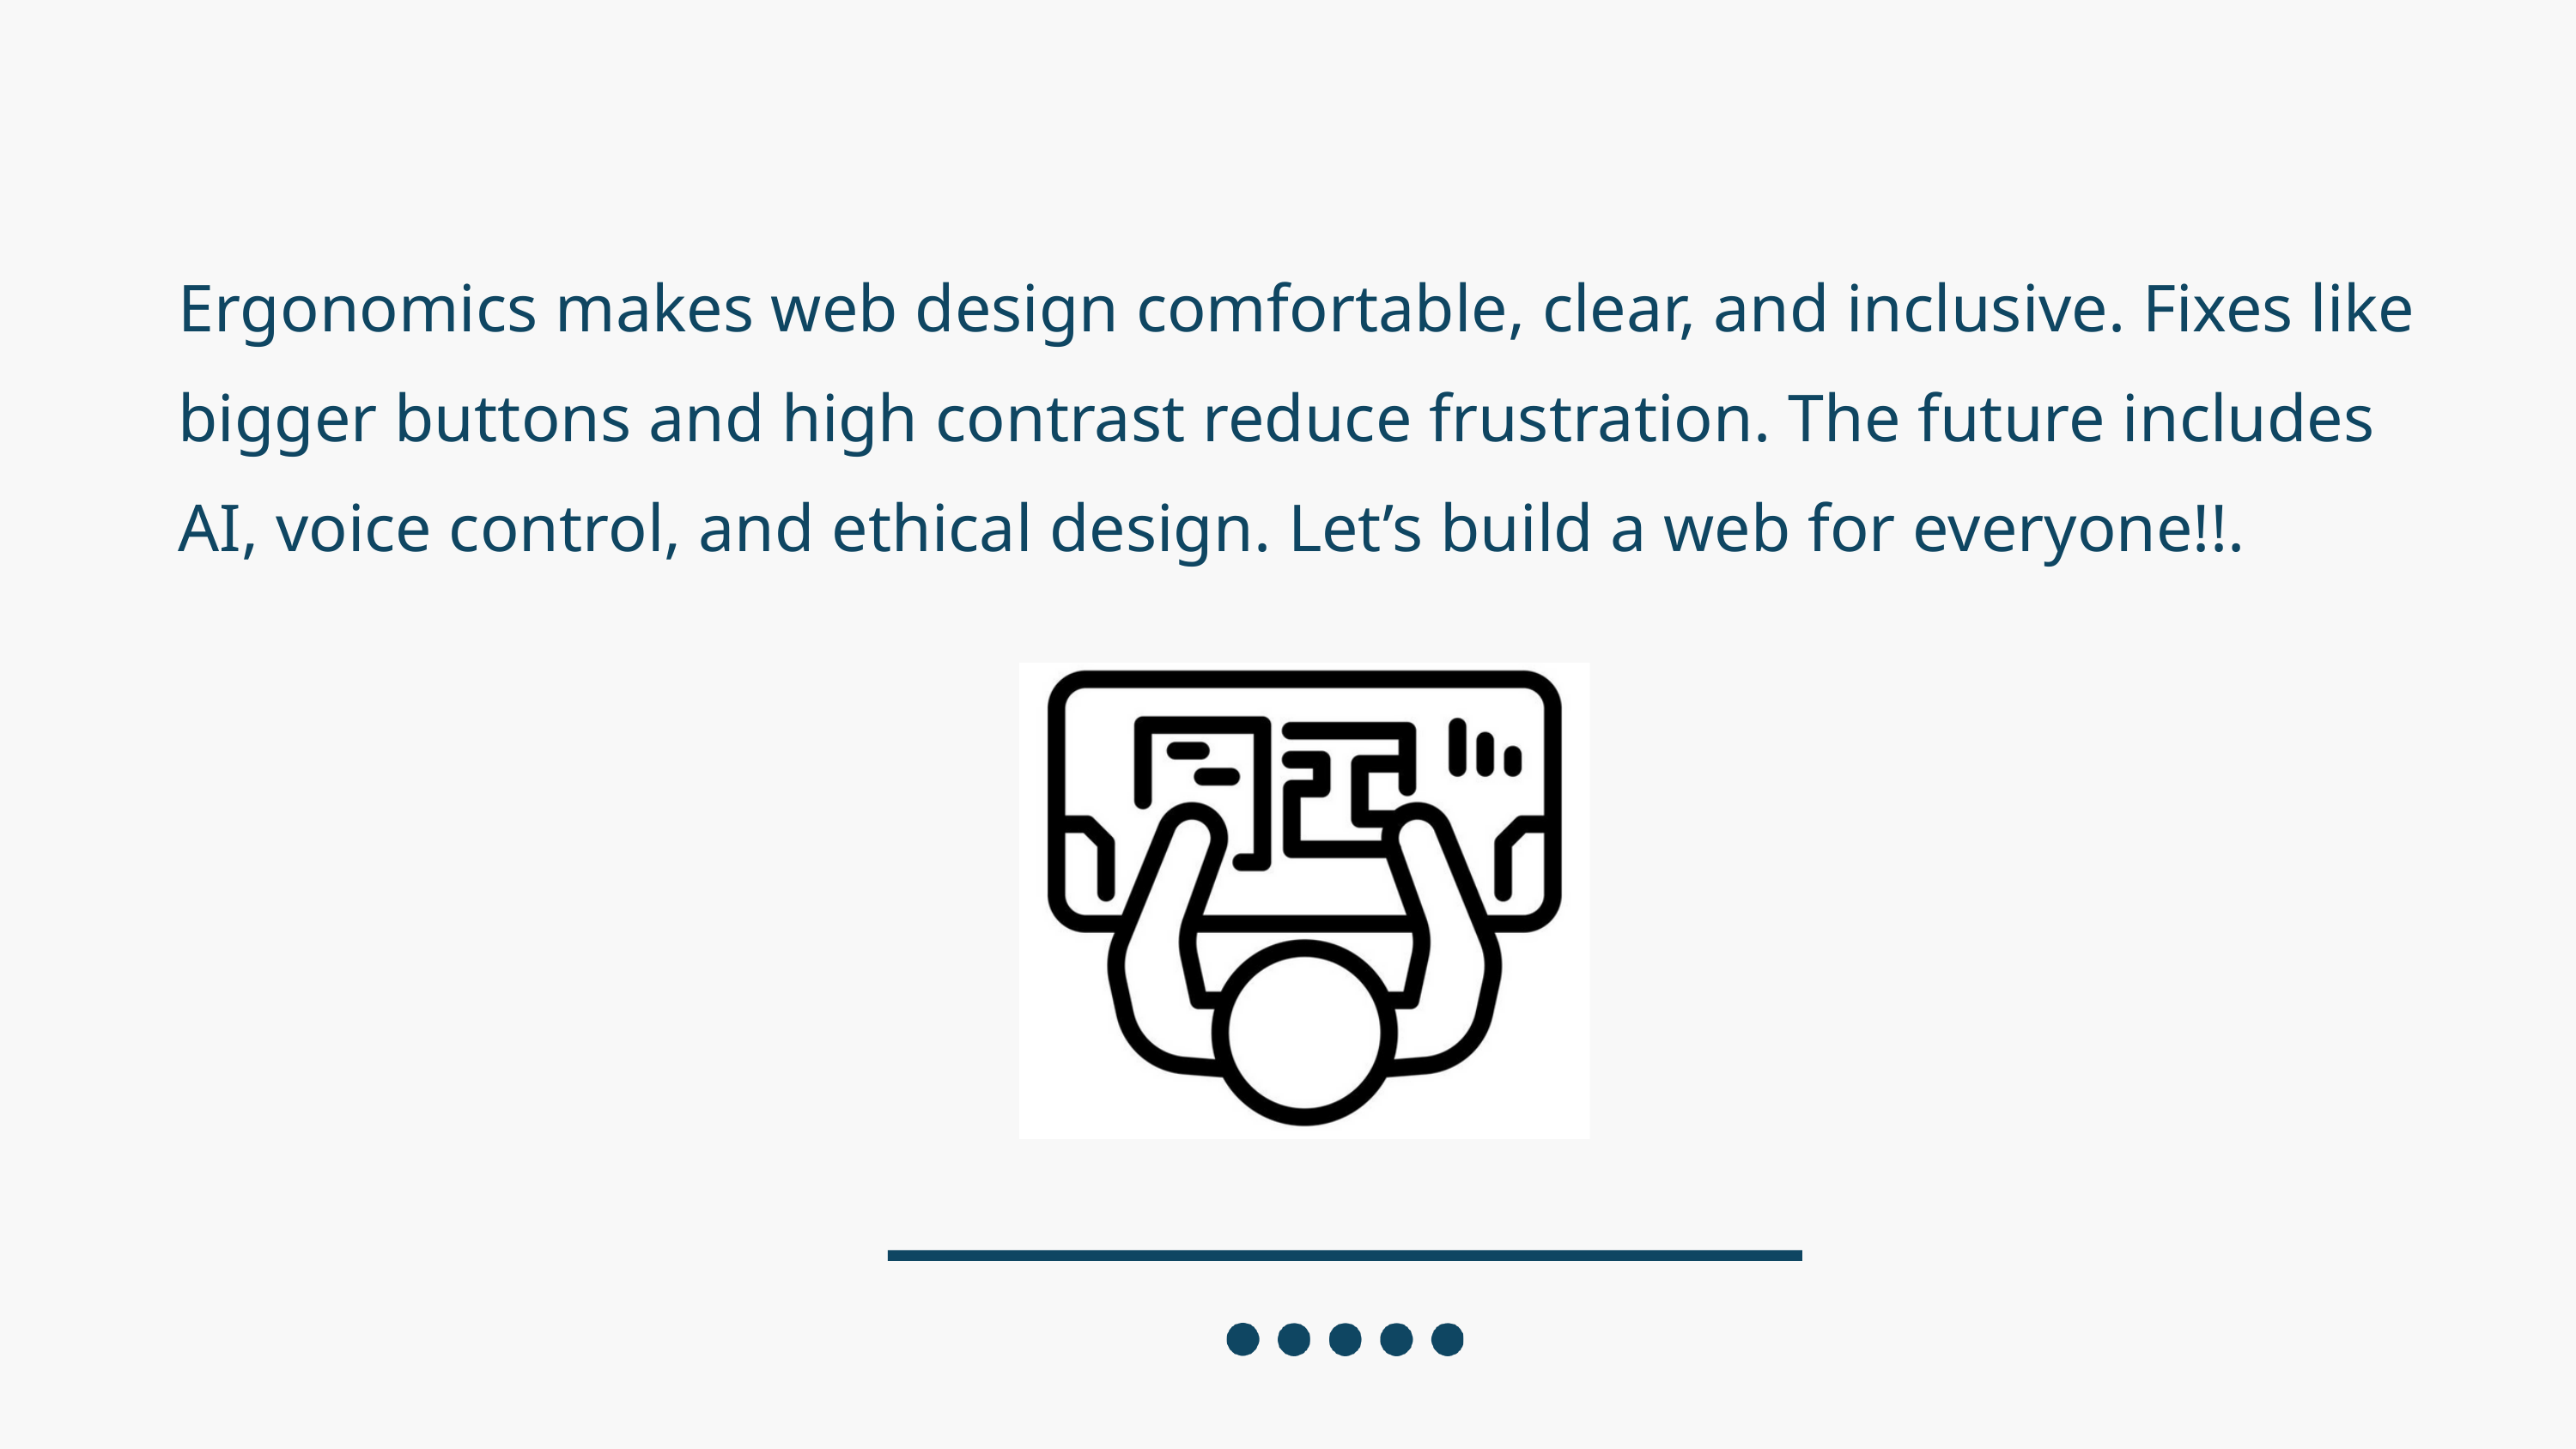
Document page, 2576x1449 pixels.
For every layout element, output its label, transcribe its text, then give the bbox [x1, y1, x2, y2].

text_box [1226, 1321, 1464, 1357]
text_box [1019, 663, 1590, 1139]
text_box Ergonomics makes web design comfortable, clear, and inclusive. Fixes like bigger buttons and high contrast reduce frustration. The future includes AI, voice control, and ethical design. Let’s build a web for everyone!!. [178, 234, 2432, 565]
